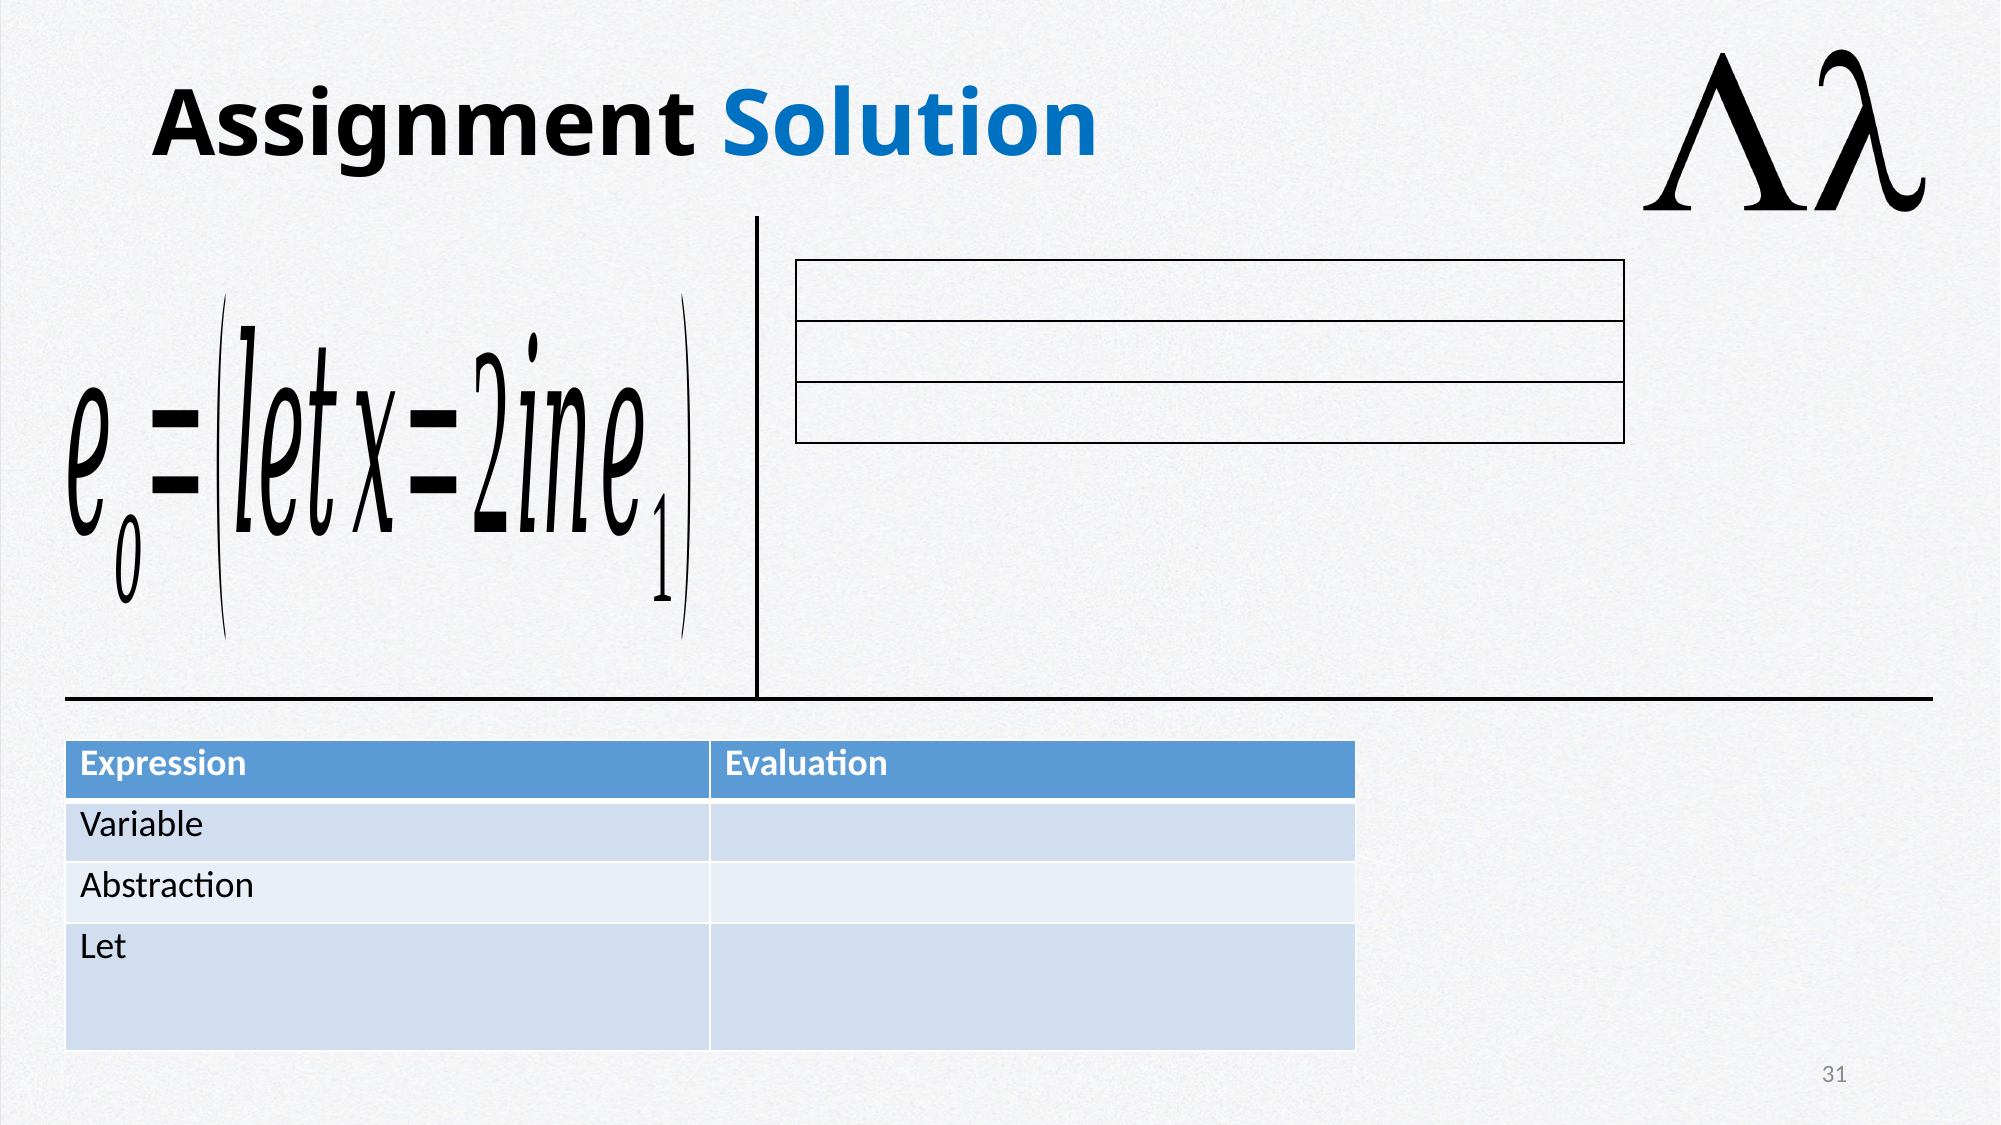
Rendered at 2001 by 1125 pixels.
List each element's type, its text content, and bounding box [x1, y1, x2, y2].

title Assignment Solution [137, 17, 1863, 235]
picture [0, 0, 2001, 1125]
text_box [1217, 808, 1387, 865]
slide_number 30 [1412, 1042, 1863, 1103]
